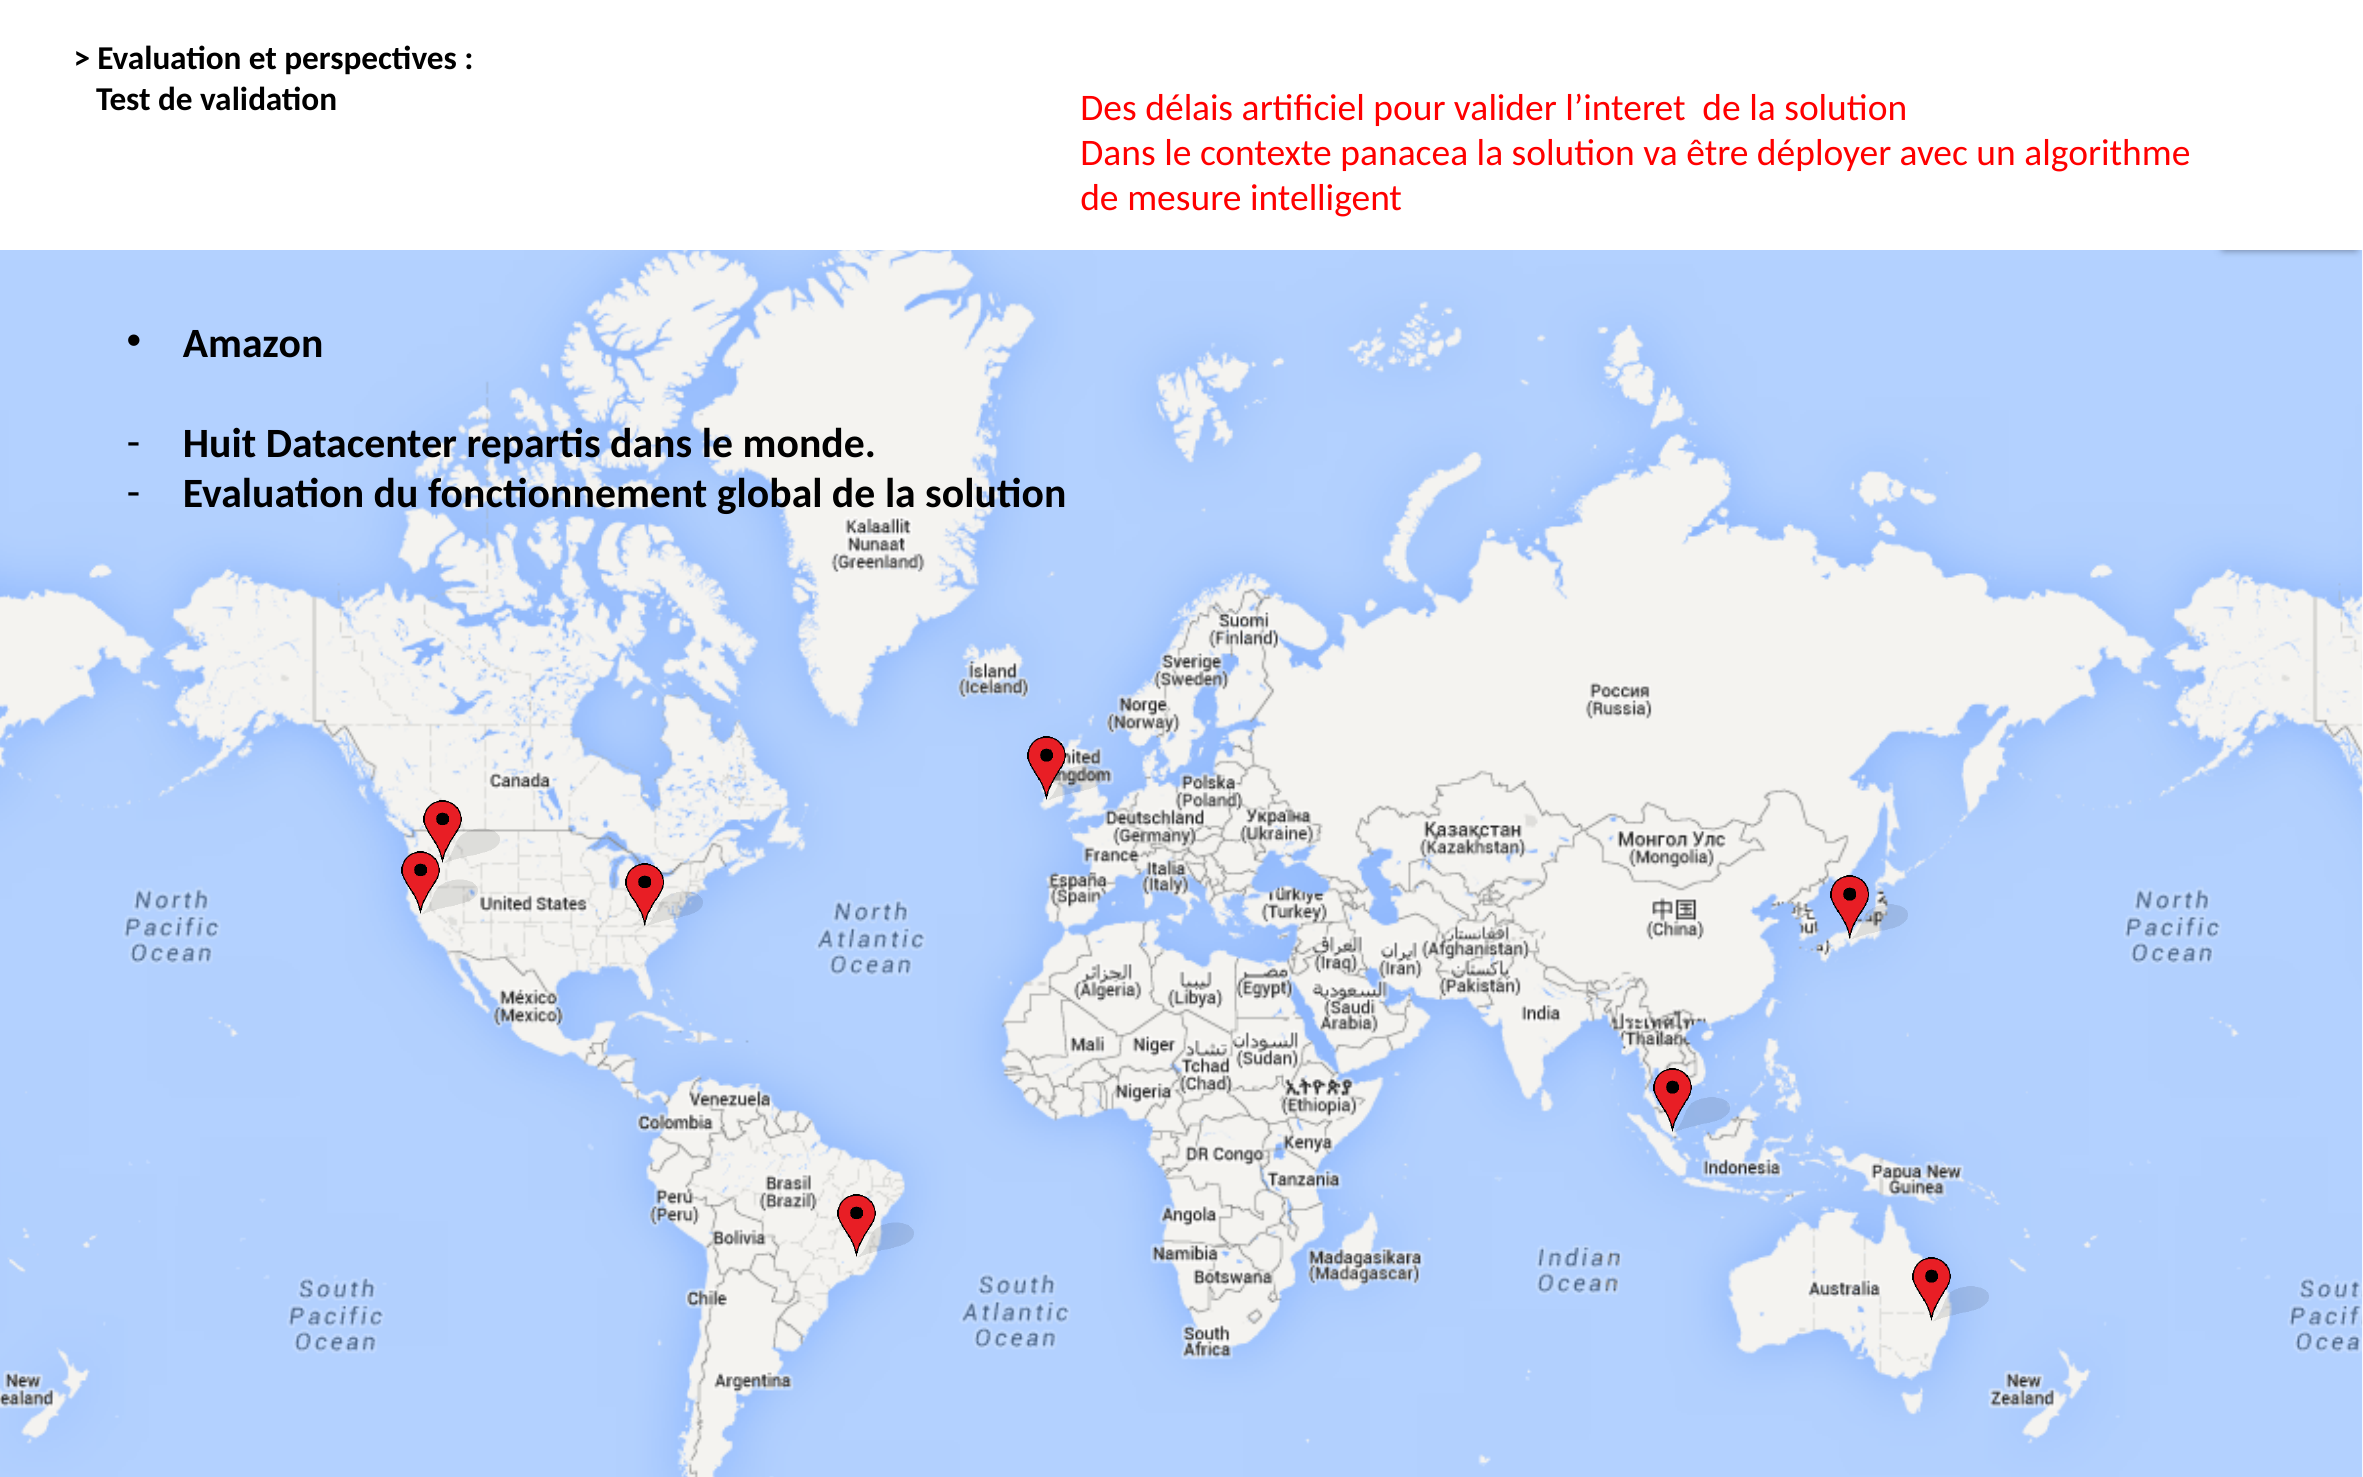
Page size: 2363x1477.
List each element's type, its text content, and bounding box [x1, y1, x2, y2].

picture [0, 250, 2363, 1477]
text_box Des délais artificiel pour valider l’interet de la solution Dans le contexte panacea la solution va être déployer avec un algorithme de mesure intelligent [1065, 75, 2247, 225]
text_box > Evaluation et perspectives : Test de validation [58, 29, 1099, 124]
